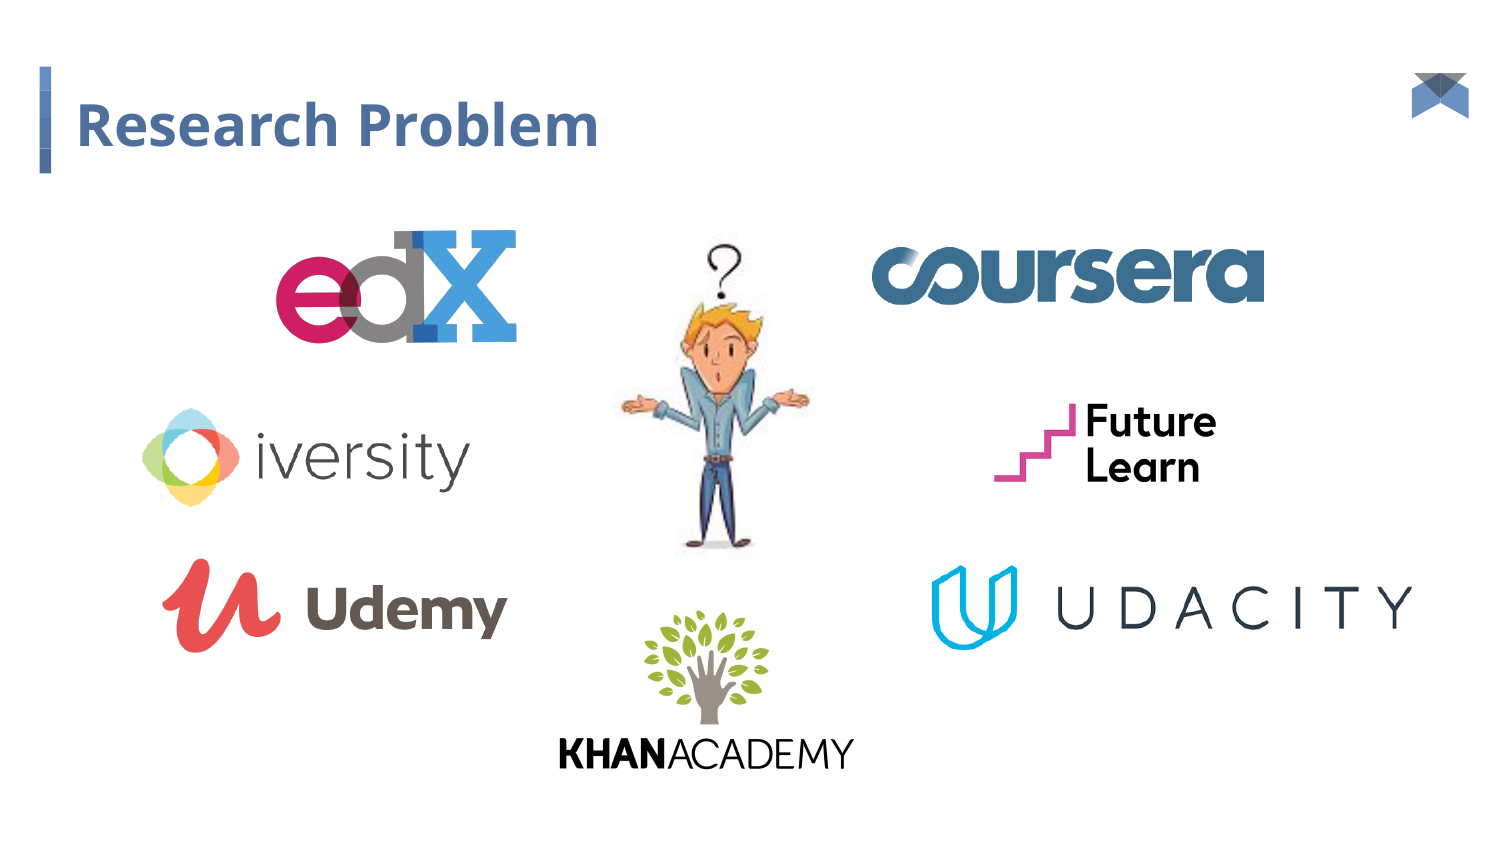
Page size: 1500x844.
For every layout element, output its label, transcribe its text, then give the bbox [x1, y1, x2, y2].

picture [612, 231, 818, 566]
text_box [1417, 67, 1464, 125]
picture [994, 574, 1010, 630]
picture [275, 228, 521, 346]
picture [992, 396, 1218, 492]
picture [931, 565, 958, 581]
picture [939, 574, 981, 644]
picture [872, 247, 1264, 305]
picture [92, 359, 878, 787]
picture [975, 565, 1413, 650]
picture [931, 621, 952, 650]
title Research Problem [60, 72, 1449, 167]
picture [963, 565, 1010, 630]
